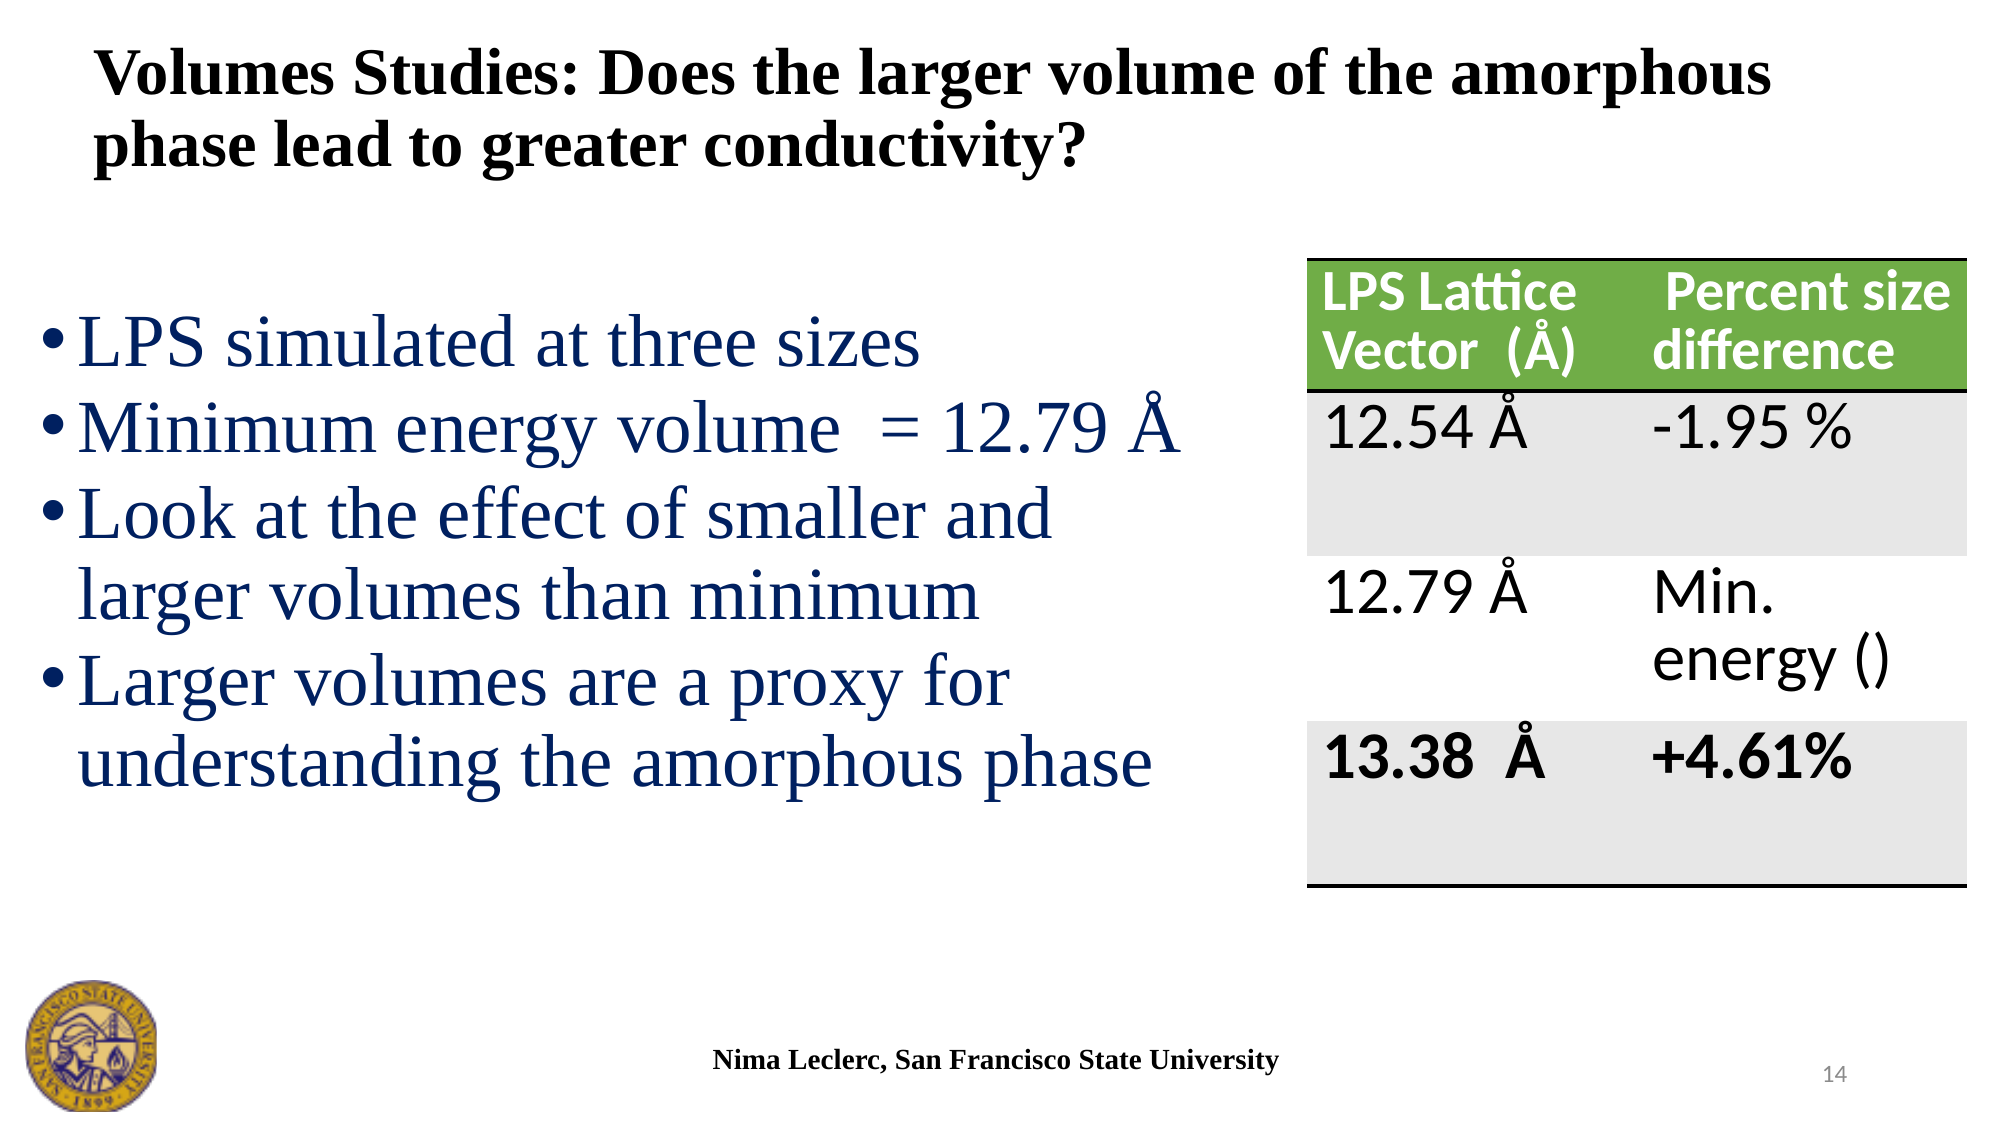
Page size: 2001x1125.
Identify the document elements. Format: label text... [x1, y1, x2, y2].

slide_number 13 [1412, 1042, 1863, 1103]
footer Nima Leclerc, San Francisco State University [662, 1042, 1338, 1103]
picture [24, 980, 157, 1113]
title Volumes Studies: Does the larger volume of the amorphous phase lead to greater conductivity? [78, 0, 1804, 218]
list LPS simulated at three sizes Minimum energy volume = 12.79 Å Look at the effect of smaller and larger volumes than minimum Larger volumes are a proxy for understanding the amorphous phase [25, 198, 1204, 965]
